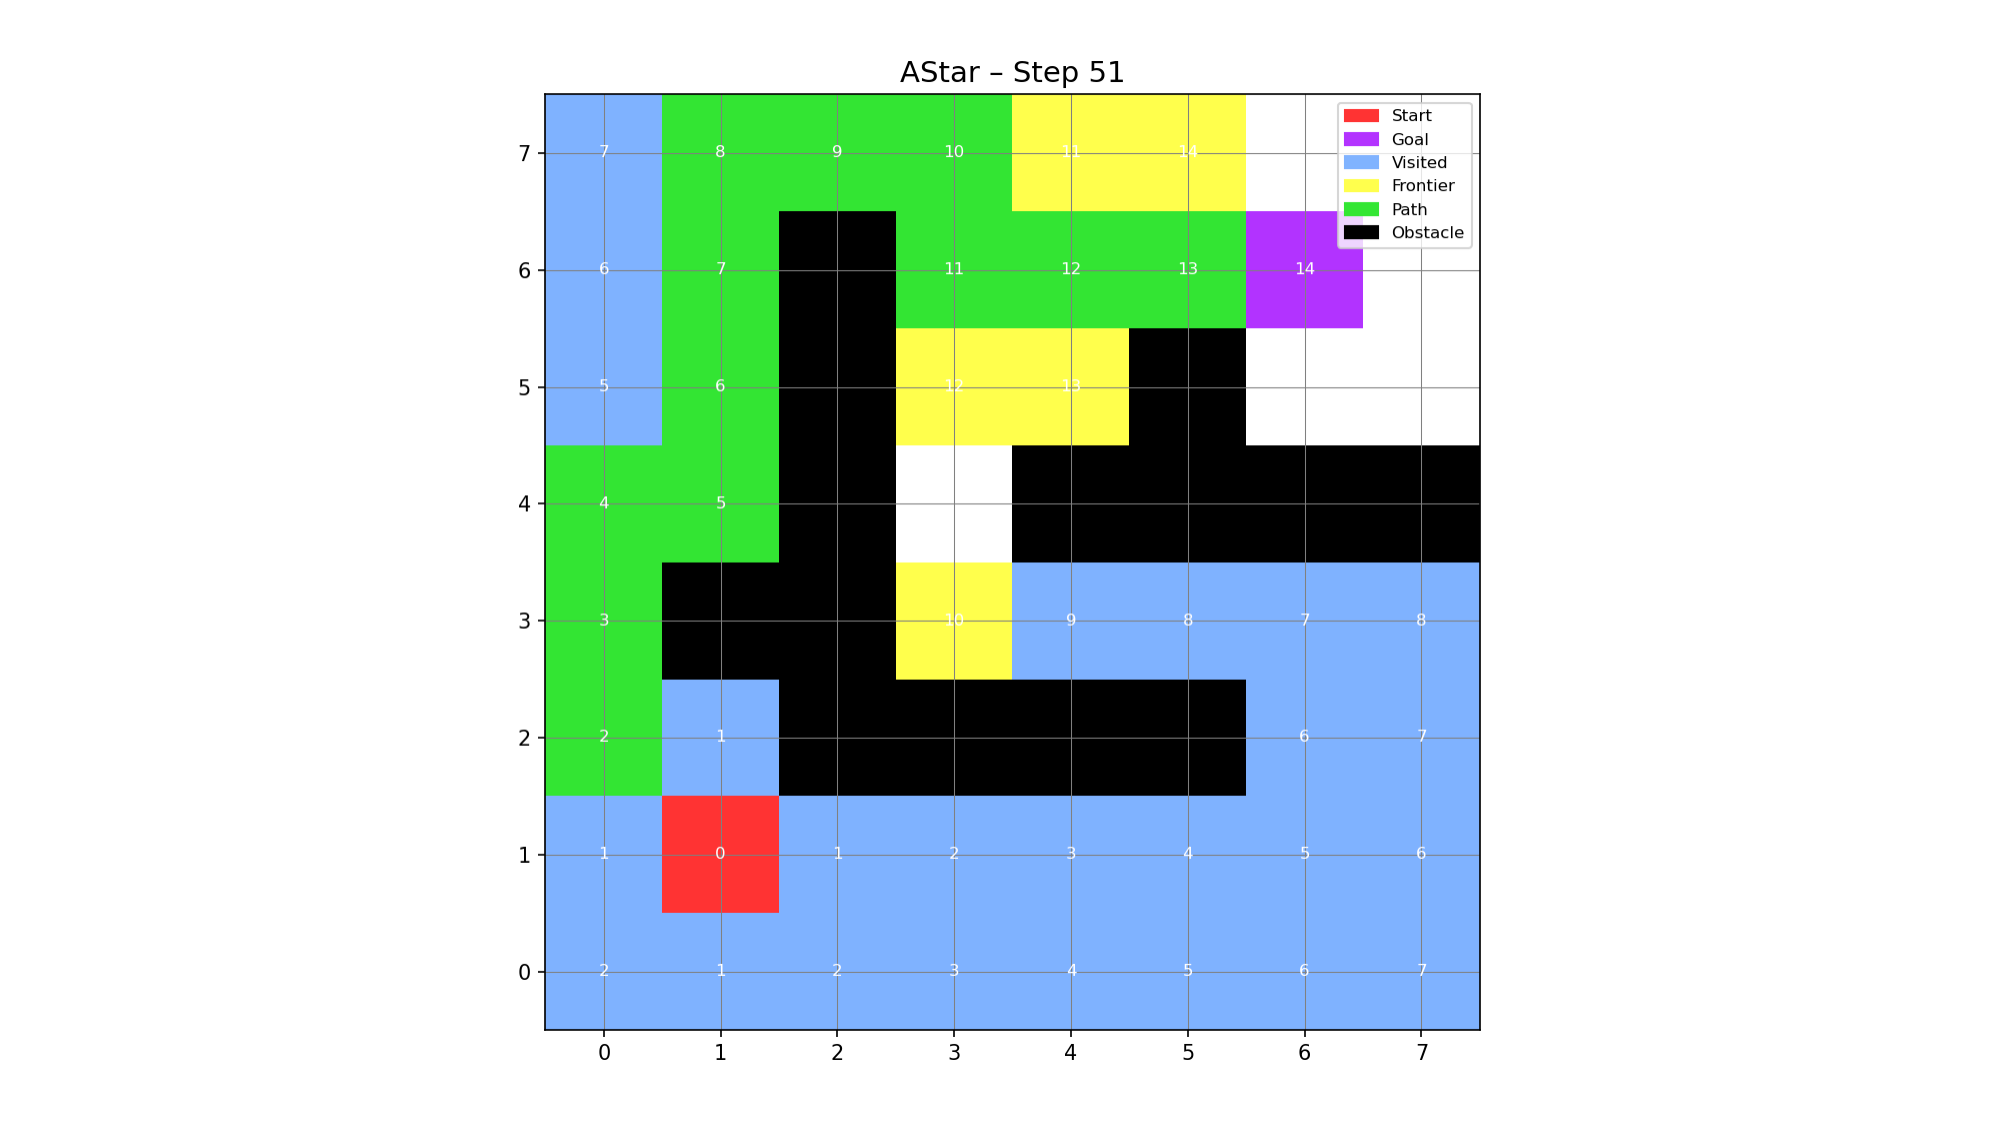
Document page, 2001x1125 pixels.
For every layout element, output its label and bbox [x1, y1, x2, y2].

picture [474, 37, 1526, 1088]
